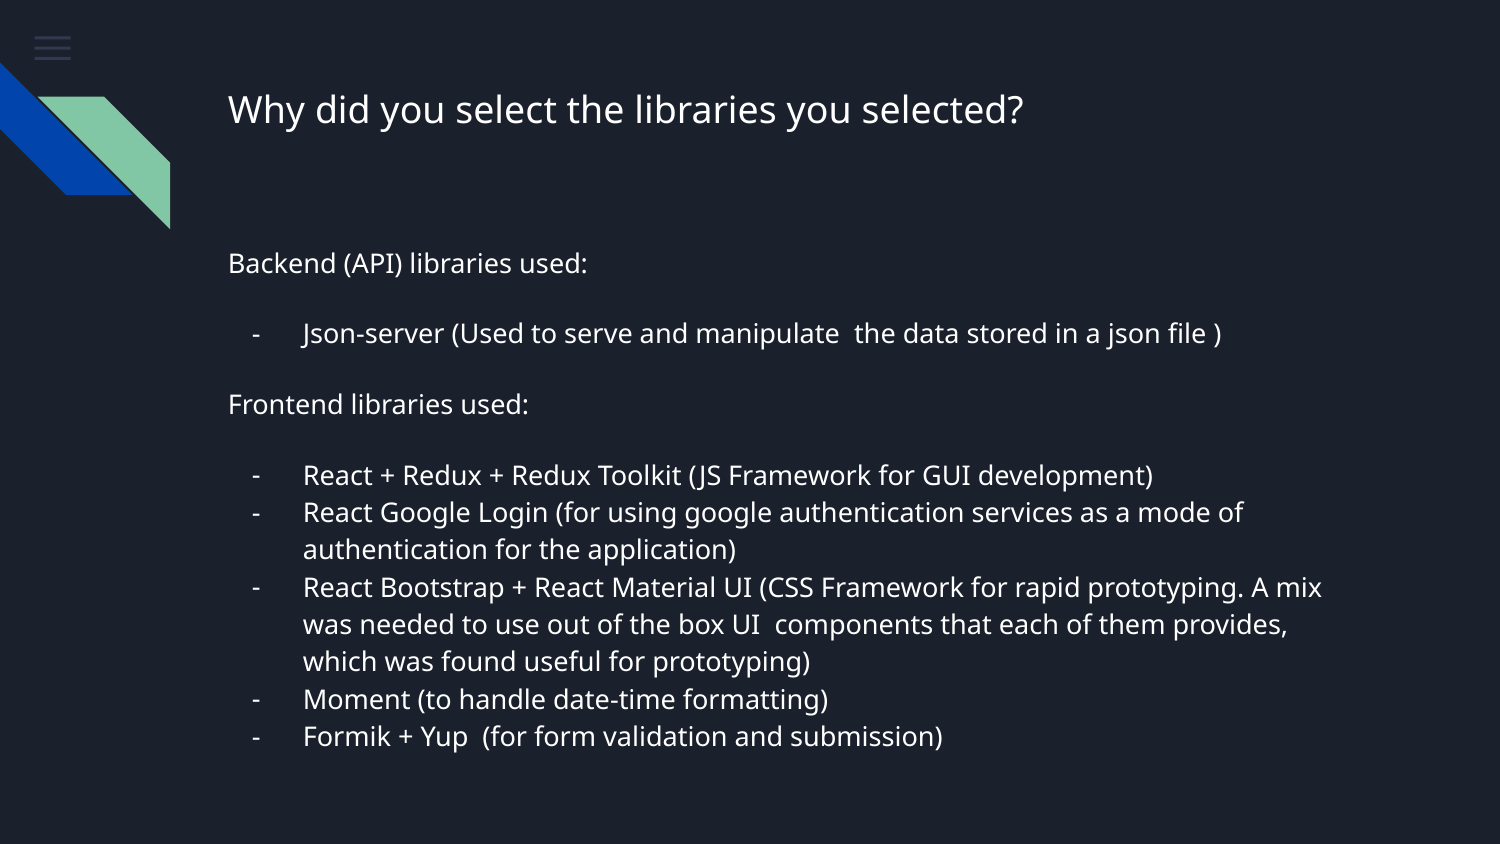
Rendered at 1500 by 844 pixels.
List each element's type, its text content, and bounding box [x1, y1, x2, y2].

title Why did you select the libraries you selected? [212, 64, 1368, 215]
list Backend (API) libraries used: Json-server (Used to serve and manipulate the data stored in a json file ) Frontend libraries used: React + Redux + Redux Toolkit (JS Framework for GUI development) React Google Login (for using google authentication services as a mode of authentication for the application) React Bootstrap + React Material UI (CSS Framework for rapid prototyping. A mix was needed to use out of the box UI components that each of them provides, which was found useful for prototyping) Moment (to handle date-time formatting) Formik + Yup (for form validation and submission) [212, 226, 1368, 704]
